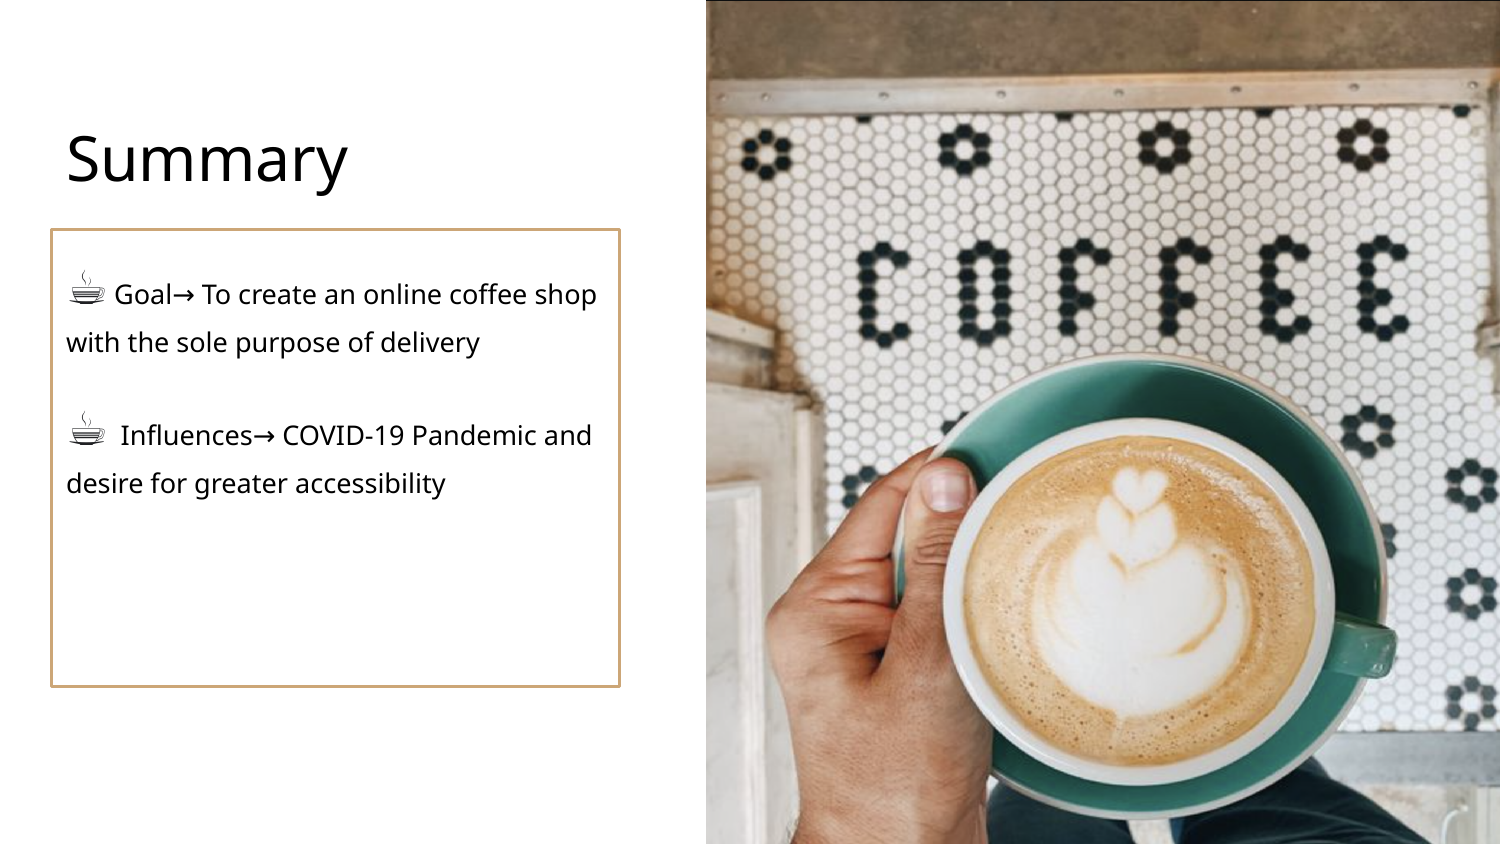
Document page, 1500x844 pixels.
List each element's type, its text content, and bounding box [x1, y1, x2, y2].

title Summary [51, 91, 512, 216]
list ☕ Goal→ To create an online coffee shop with the sole purpose of delivery ☕ Influences→ COVID-19 Pandemic and desire for greater accessibility [51, 229, 620, 687]
picture [705, 0, 1500, 844]
